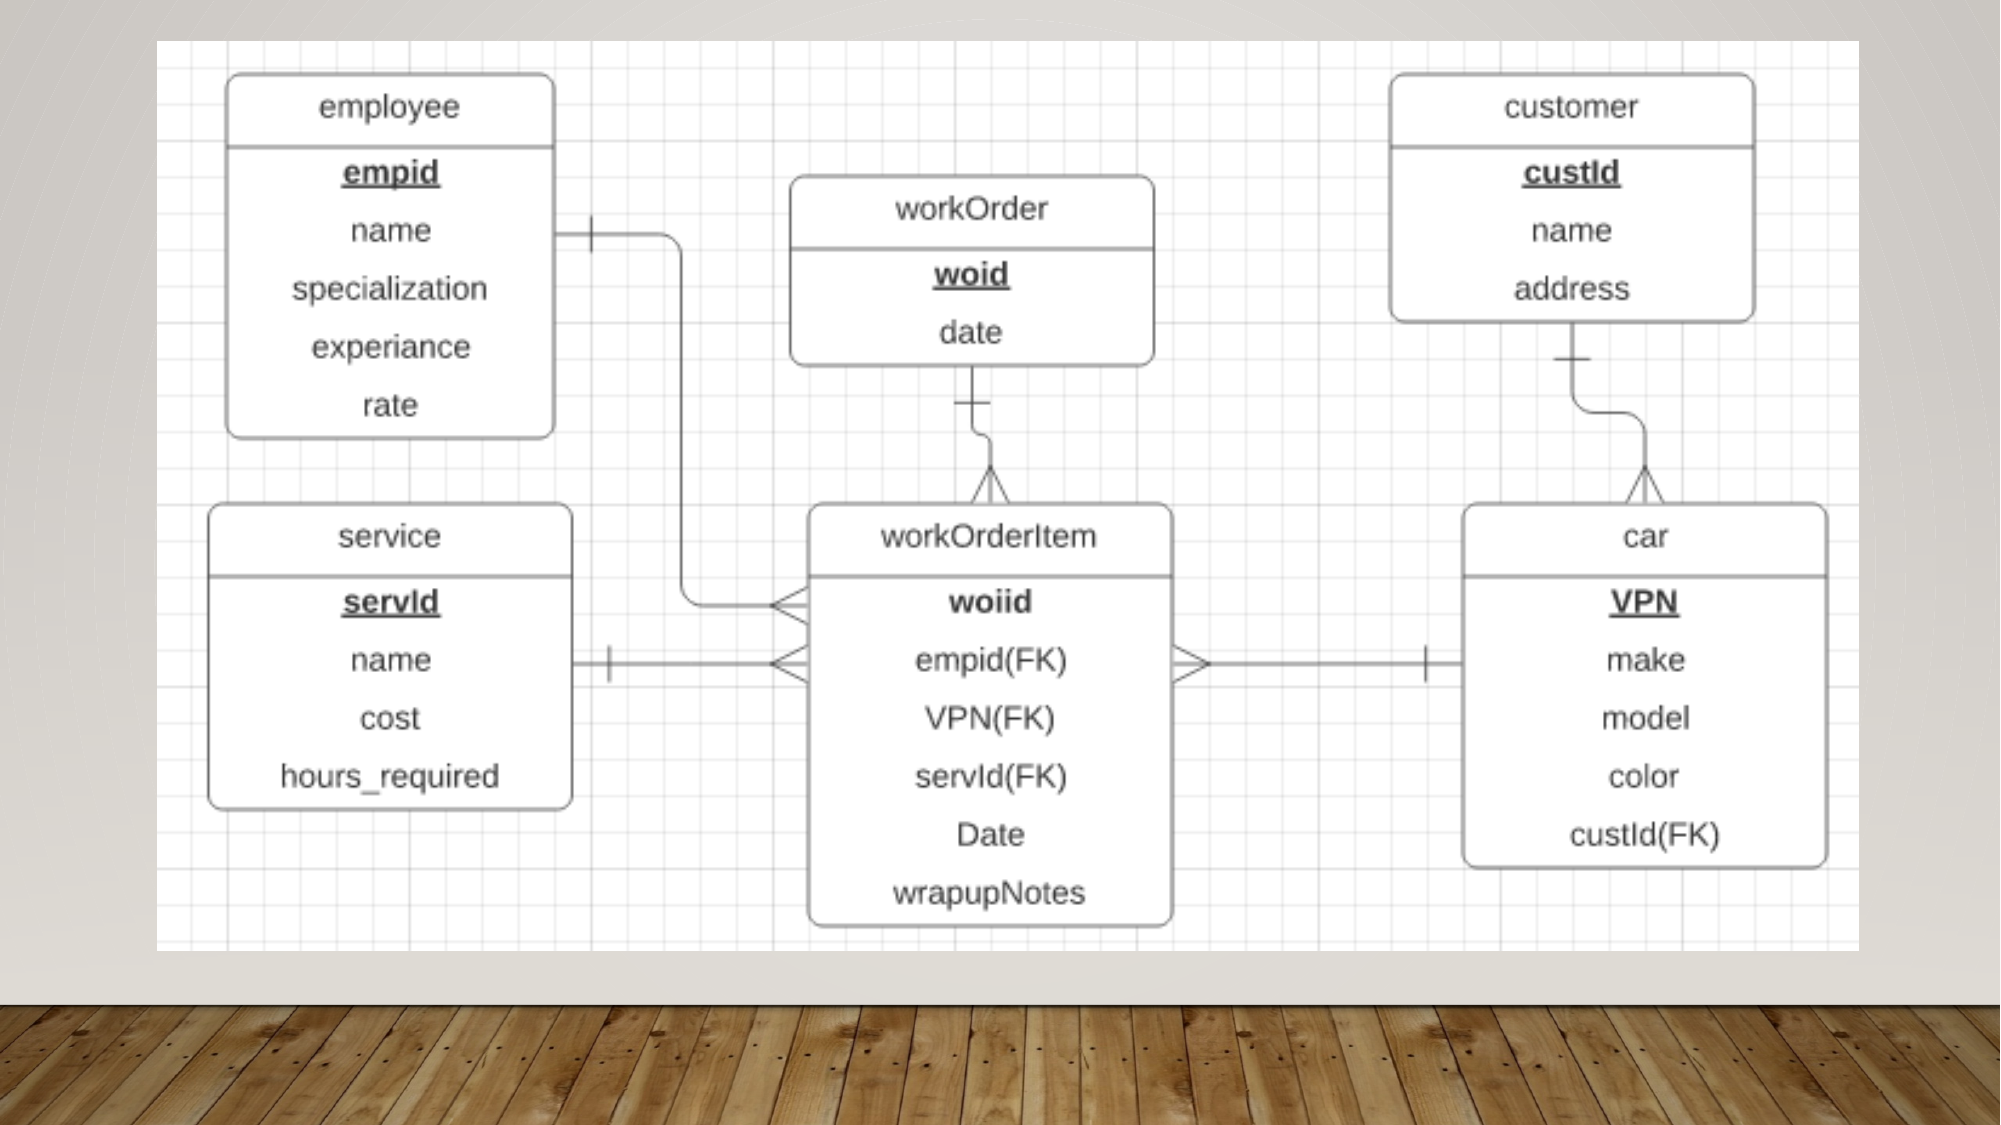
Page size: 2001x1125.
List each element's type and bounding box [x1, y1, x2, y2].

picture [0, 1005, 2000, 1125]
picture [157, 41, 1860, 951]
